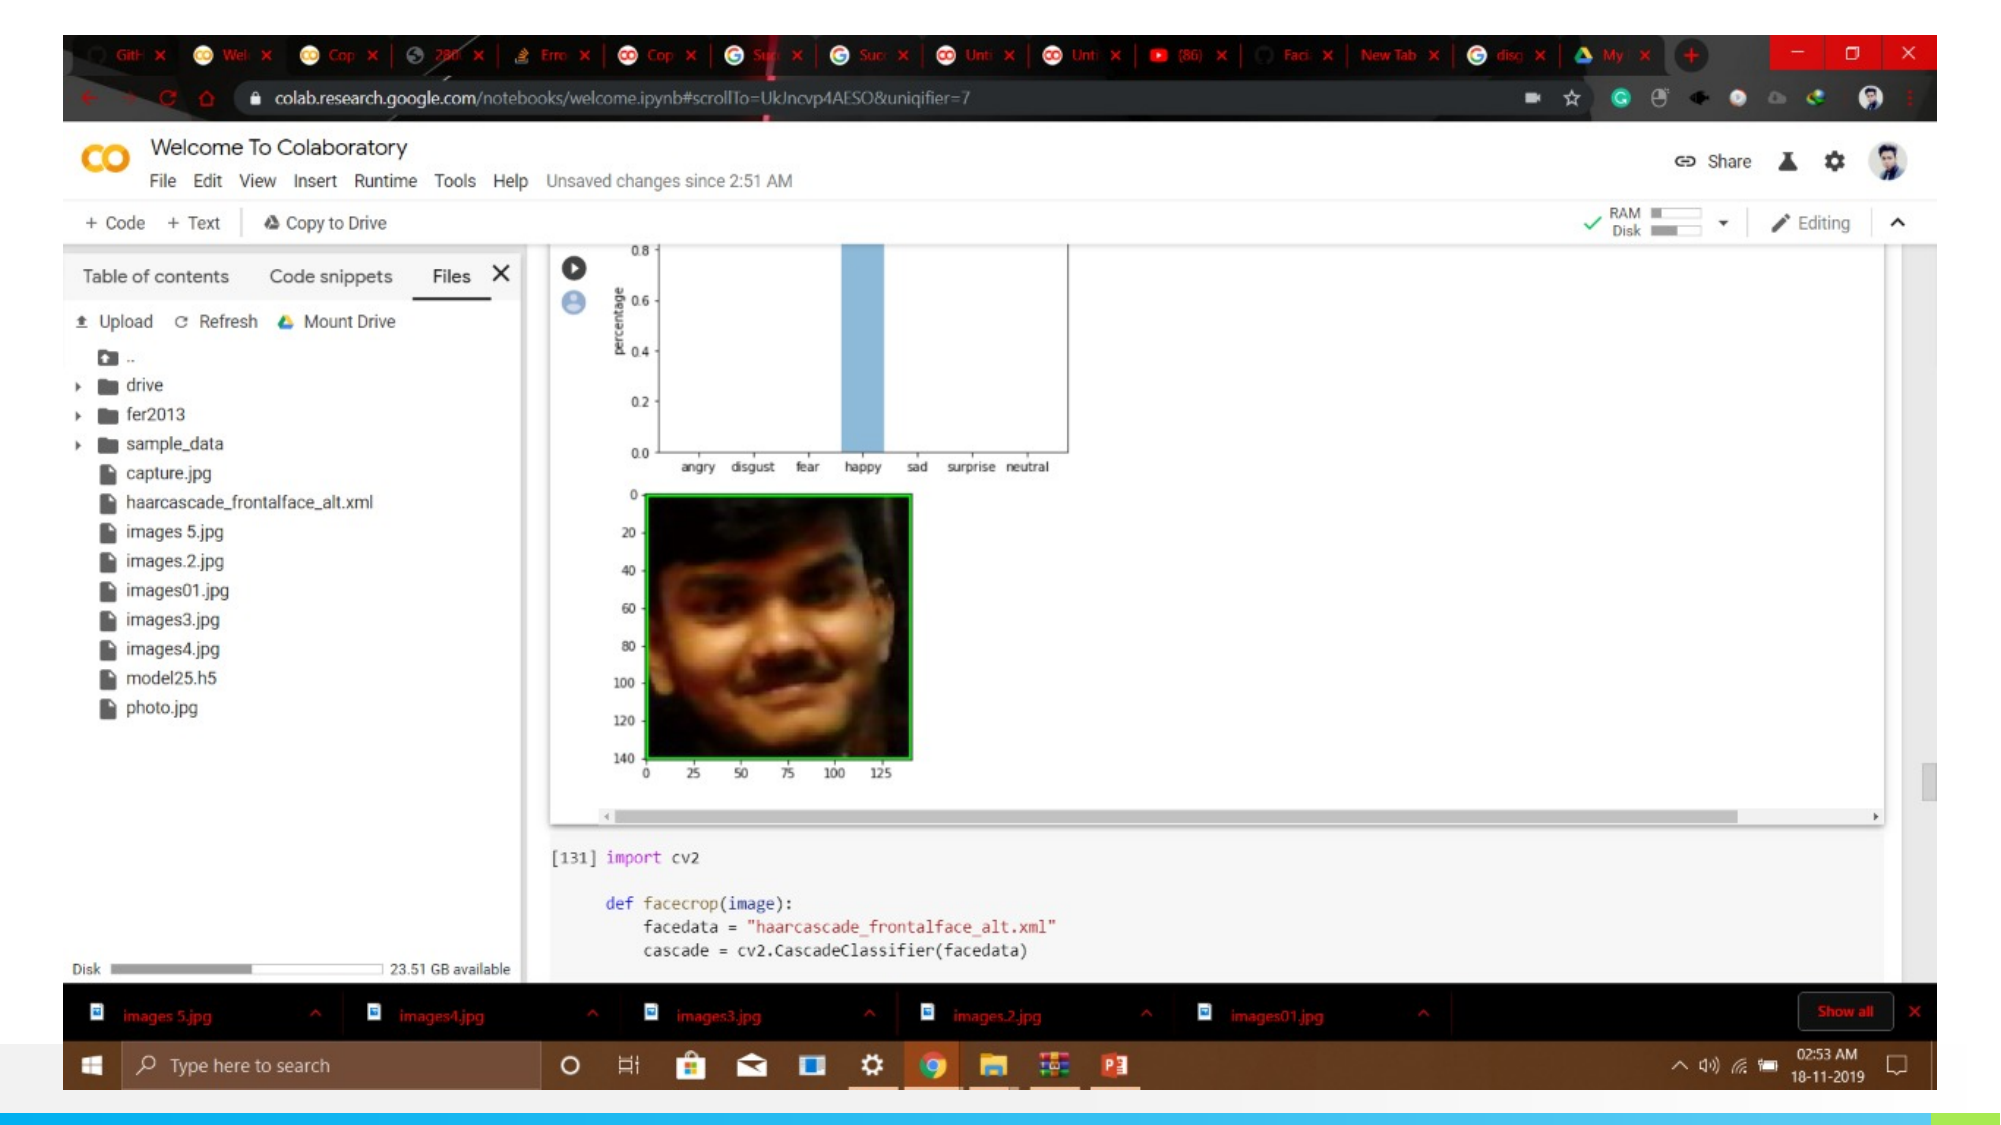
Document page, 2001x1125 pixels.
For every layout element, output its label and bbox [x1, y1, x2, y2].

picture [63, 35, 1937, 1090]
